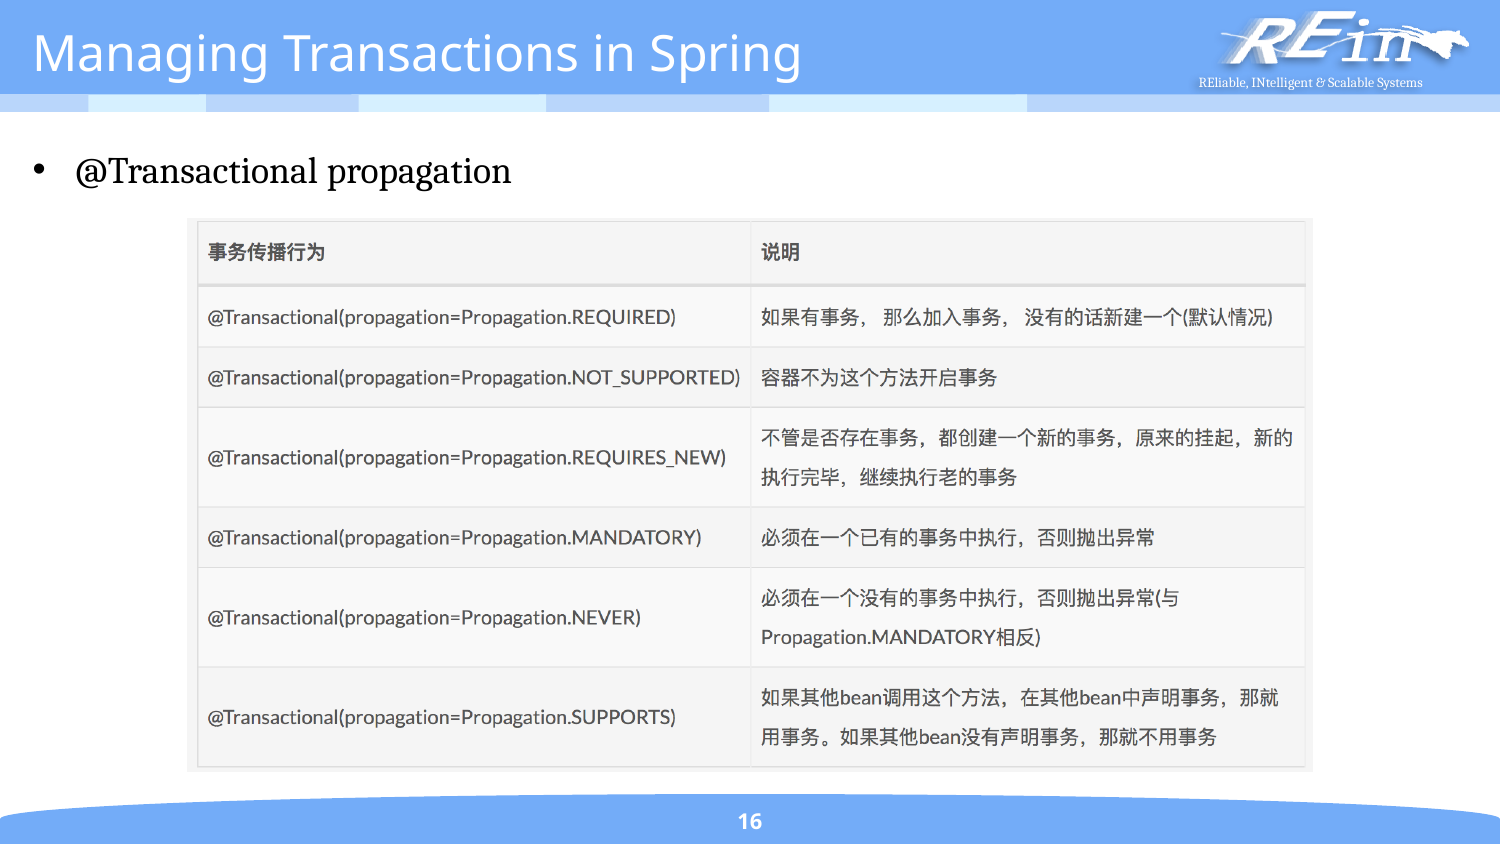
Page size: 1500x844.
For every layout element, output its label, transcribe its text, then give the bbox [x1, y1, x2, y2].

slide_number 16 [667, 802, 833, 842]
title Managing Transactions in Spring [17, 17, 1136, 86]
list @Transactional propagation [17, 138, 1459, 786]
picture [187, 217, 1313, 773]
